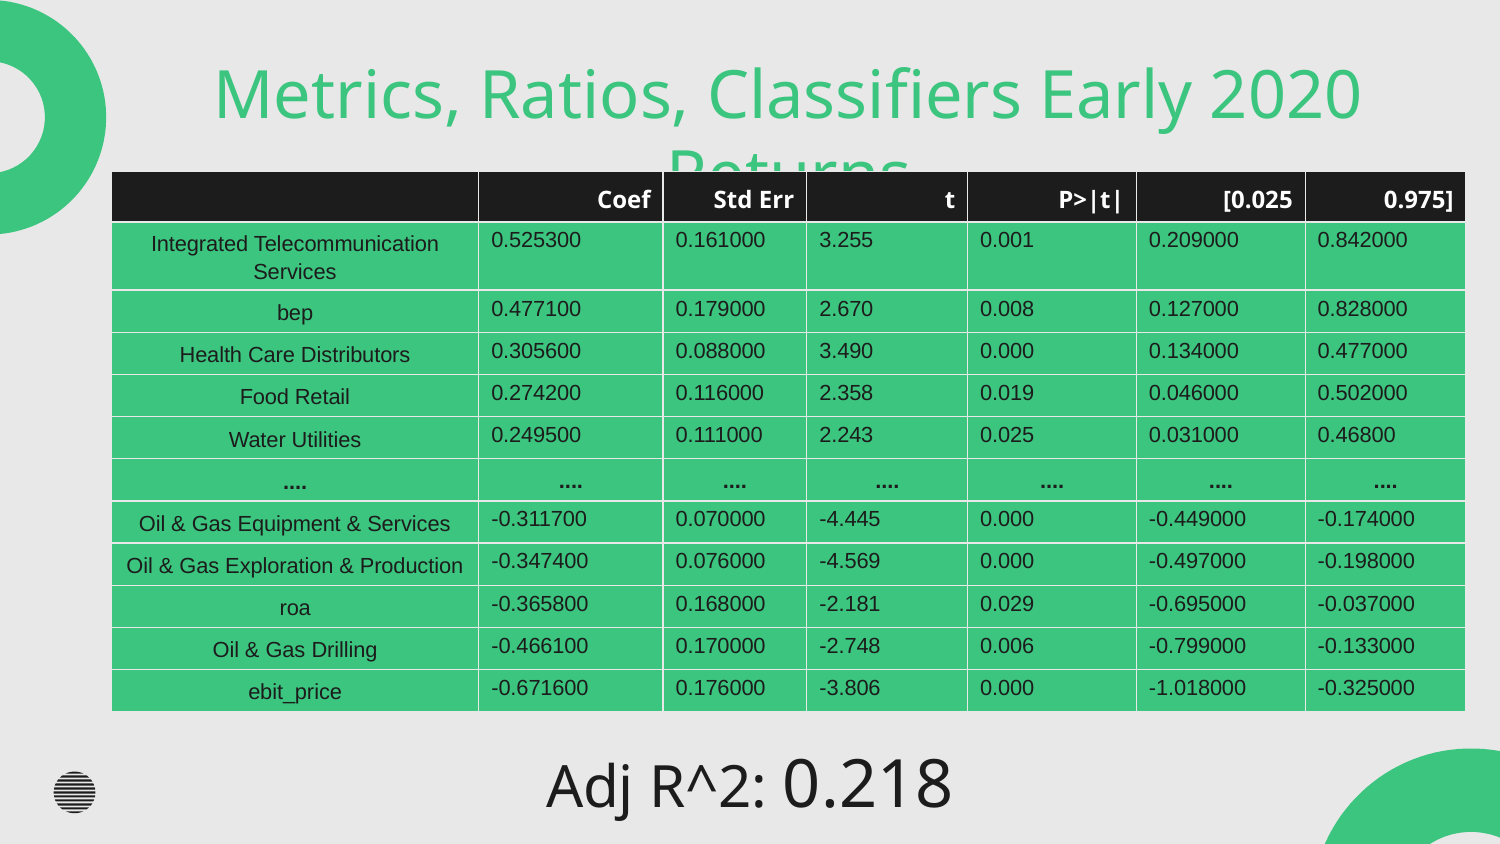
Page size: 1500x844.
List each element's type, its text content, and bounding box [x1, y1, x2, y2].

table_cell 0.46800 [1306, 417, 1465, 458]
table_cell 0.076000 [664, 544, 806, 585]
table_cell Food Retail [112, 375, 478, 416]
table_cell 0.046000 [1137, 375, 1305, 416]
table_cell -0.497000 [1137, 544, 1305, 585]
table_cell 0.019 [968, 375, 1136, 416]
table_cell 0.006 [968, 628, 1136, 669]
table_cell 0.179000 [664, 291, 806, 332]
table_cell 0.209000 [1137, 223, 1305, 289]
table_cell -0.466100 [479, 628, 662, 669]
table_cell 0.000 [968, 333, 1136, 374]
table_cell -2.181 [807, 586, 967, 627]
table_cell .... [112, 459, 478, 500]
table_cell 0.070000 [664, 502, 806, 542]
table_cell 0.170000 [664, 628, 806, 669]
table_header [112, 172, 478, 221]
table_cell 0.127000 [1137, 291, 1305, 332]
table_cell Health Care Distributors [112, 333, 478, 374]
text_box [53, 771, 96, 814]
table_cell -0.037000 [1306, 586, 1465, 627]
table_cell 0.111000 [664, 417, 806, 458]
table_cell 0.025 [968, 417, 1136, 458]
table_cell 2.670 [807, 291, 967, 332]
table_cell 0.134000 [1137, 333, 1305, 374]
table_cell -0.133000 [1306, 628, 1465, 669]
table_header Std Err [664, 172, 806, 221]
table_cell .... [1137, 459, 1305, 500]
table_cell 0.249500 [479, 417, 662, 458]
table_cell 0.116000 [664, 375, 806, 416]
table_cell -4.569 [807, 544, 967, 585]
table_cell -0.311700 [479, 502, 662, 542]
table_cell 0.000 [968, 670, 1136, 711]
table_cell .... [968, 459, 1136, 500]
table_cell -0.695000 [1137, 586, 1305, 627]
table_cell -3.806 [807, 670, 967, 711]
table_cell -0.799000 [1137, 628, 1305, 669]
table_cell roa [112, 586, 478, 627]
table_cell -0.325000 [1306, 670, 1465, 711]
table_cell 2.243 [807, 417, 967, 458]
table_cell Integrated Telecommunication Services [112, 223, 478, 289]
table_cell 0.502000 [1306, 375, 1465, 416]
table_cell 0.000 [968, 502, 1136, 542]
table_cell .... [807, 459, 967, 500]
table_cell 0.525300 [479, 223, 662, 289]
table_cell 0.088000 [664, 333, 806, 374]
table_cell Oil & Gas Drilling [112, 628, 478, 669]
table_cell -0.365800 [479, 586, 662, 627]
table_cell 0.161000 [664, 223, 806, 289]
table_cell -0.174000 [1306, 502, 1465, 542]
table_cell -0.198000 [1306, 544, 1465, 585]
table_cell .... [479, 459, 662, 500]
title Metrics, Ratios, Classifiers Early 2020 Returns [106, 36, 1472, 131]
table_cell 0.828000 [1306, 291, 1465, 332]
table_cell 0.008 [968, 291, 1136, 332]
table_cell 0.477100 [479, 291, 662, 332]
table_cell -4.445 [807, 502, 967, 542]
table_cell 0.029 [968, 586, 1136, 627]
table_header [0.025 [1137, 172, 1305, 221]
table_cell 2.358 [807, 375, 967, 416]
table_cell Oil & Gas Exploration & Production [112, 544, 478, 585]
table_cell 0.001 [968, 223, 1136, 289]
table_cell .... [1306, 459, 1465, 500]
table_header 0.975] [1306, 172, 1465, 221]
table_header t [807, 172, 967, 221]
table_header Coef [479, 172, 662, 221]
table_header P>|t| [968, 172, 1136, 221]
table_cell -1.018000 [1137, 670, 1305, 711]
title Adj R^2: 0.218 [418, 726, 1082, 821]
table_cell -2.748 [807, 628, 967, 669]
table_cell 0.842000 [1306, 223, 1465, 289]
table_cell bep [112, 291, 478, 332]
table_cell 0.305600 [479, 333, 662, 374]
table_cell 0.000 [968, 544, 1136, 585]
table_cell 0.477000 [1306, 333, 1465, 374]
table_cell -0.347400 [479, 544, 662, 585]
table_cell Oil & Gas Equipment & Services [112, 502, 478, 542]
table_cell -0.449000 [1137, 502, 1305, 542]
table_cell 0.031000 [1137, 417, 1305, 458]
table_cell .... [664, 459, 806, 500]
table_cell Water Utilities [112, 417, 478, 458]
table_cell 3.490 [807, 333, 967, 374]
table_cell 0.168000 [664, 586, 806, 627]
table_cell 3.255 [807, 223, 967, 289]
table_cell 0.274200 [479, 375, 662, 416]
table_cell ebit_price [112, 670, 478, 711]
table_cell 0.176000 [664, 670, 806, 711]
table_cell -0.671600 [479, 670, 662, 711]
